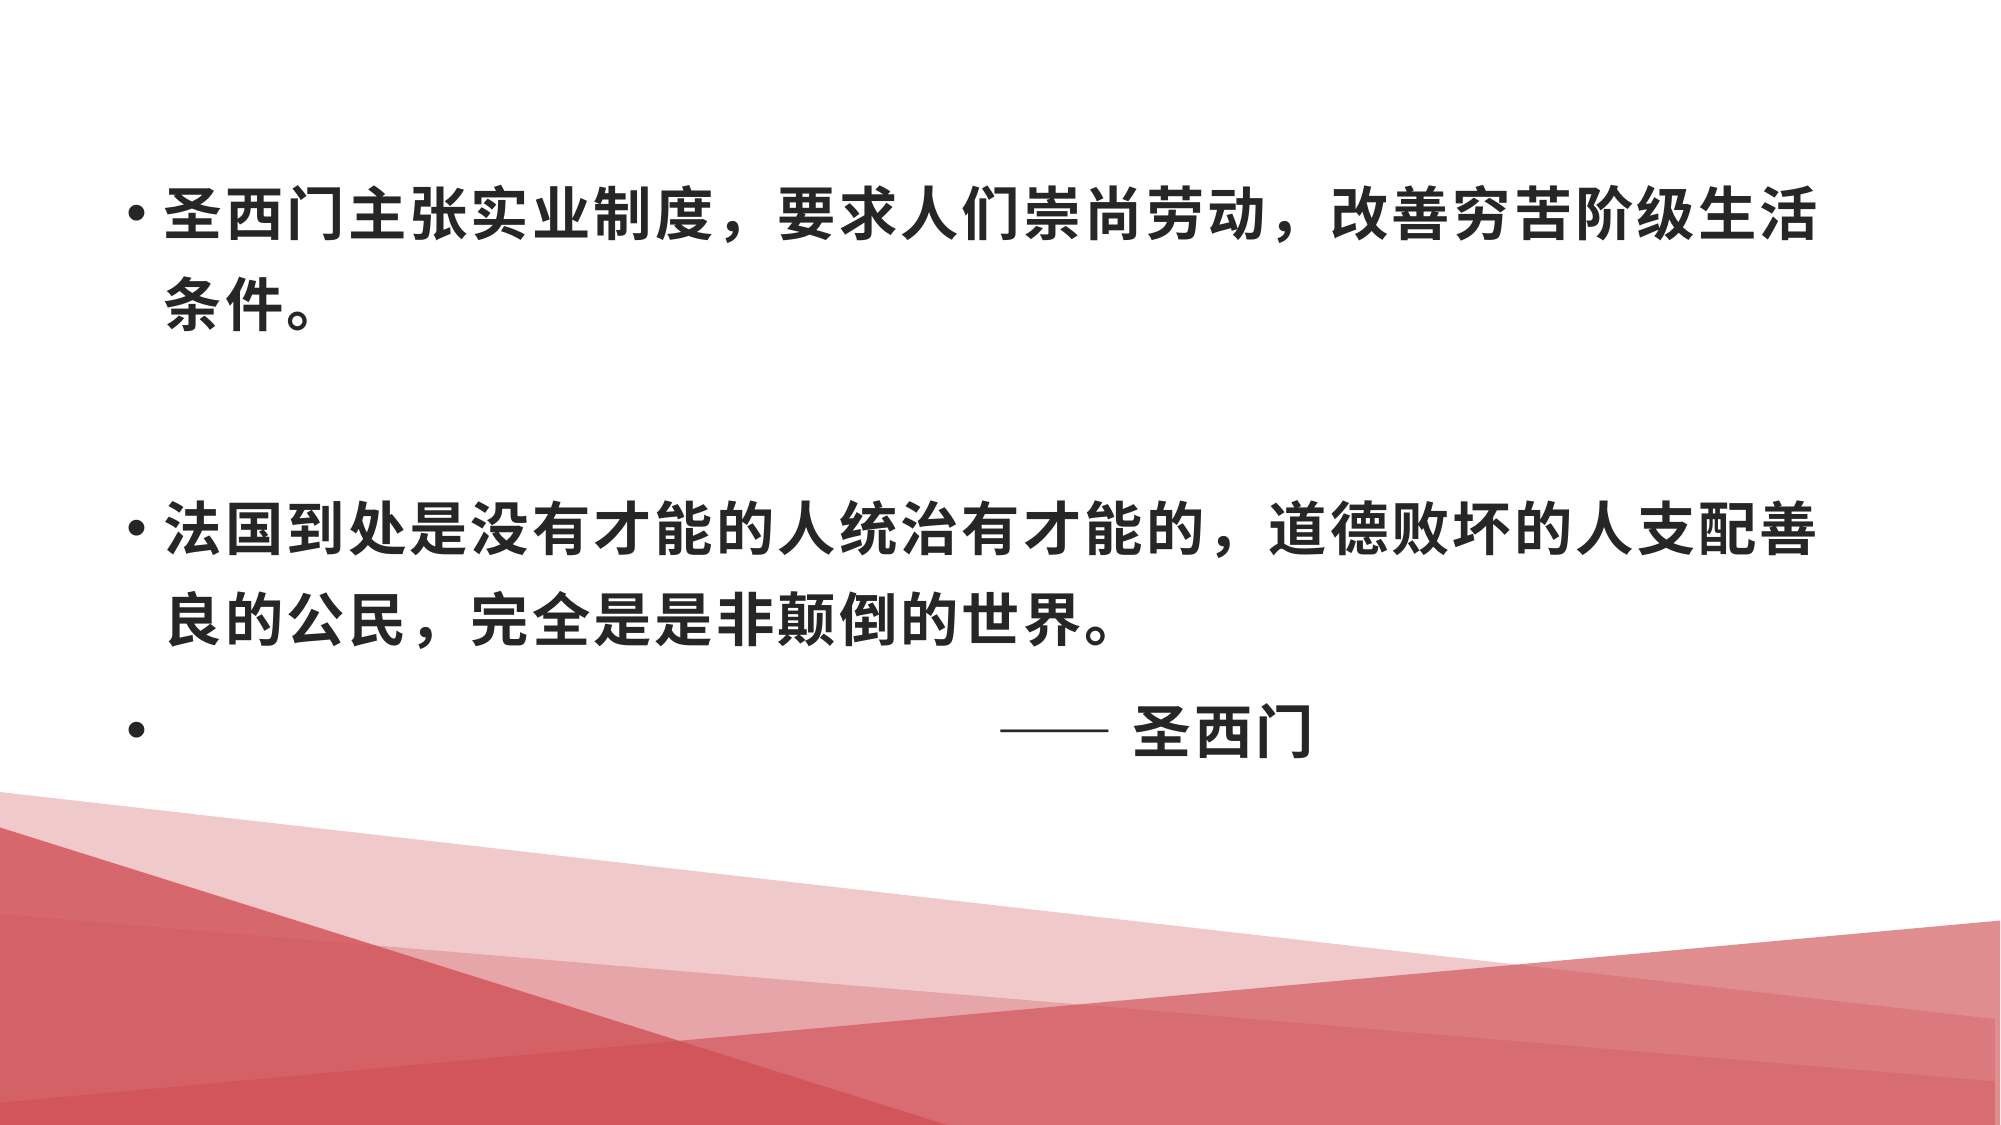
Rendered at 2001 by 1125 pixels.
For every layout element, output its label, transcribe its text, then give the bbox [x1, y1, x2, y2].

list 圣西门主张实业制度，要求人们崇尚劳动，改善穷苦阶级生活条件。 法国到处是没有才能的人统治有才能的，道德败坏的人支配善良的公民，完全是是非颠倒的世界。 ——圣西门 [109, 156, 1891, 1041]
